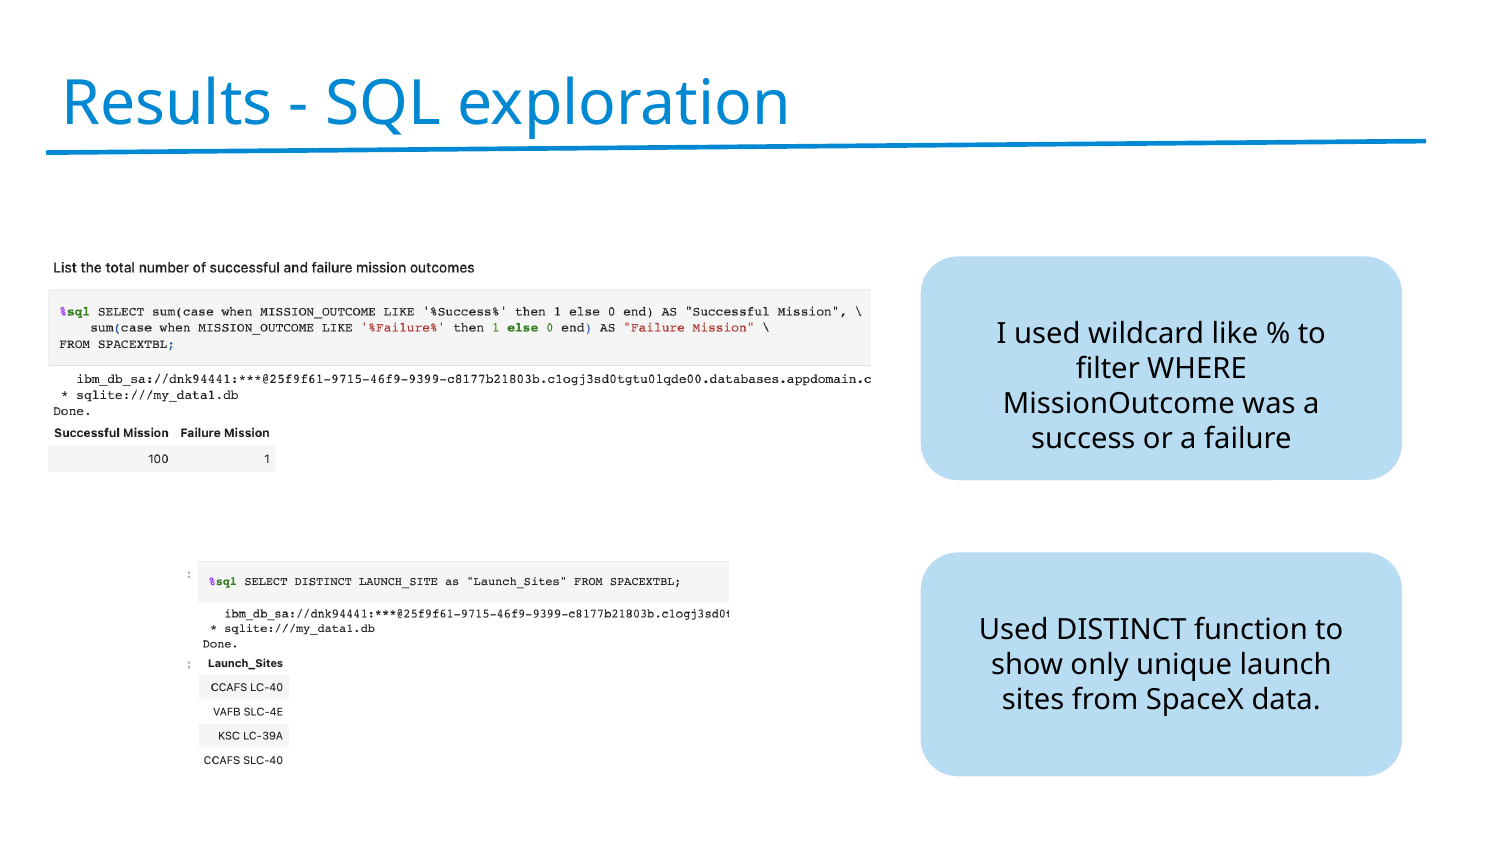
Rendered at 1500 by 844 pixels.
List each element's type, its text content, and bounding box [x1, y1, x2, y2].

text_box I used wildcard like % to filter WHERE MissionOutcome was a success or a failure [953, 298, 1370, 469]
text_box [45, 140, 1427, 153]
text_box [919, 255, 1403, 482]
text_box [919, 551, 1403, 778]
picture [45, 255, 872, 486]
title Results - SQL exploration [46, 47, 1055, 139]
text_box Used DISTINCT function to show only unique launch sites from SpaceX data. [953, 595, 1370, 731]
picture [188, 558, 729, 778]
